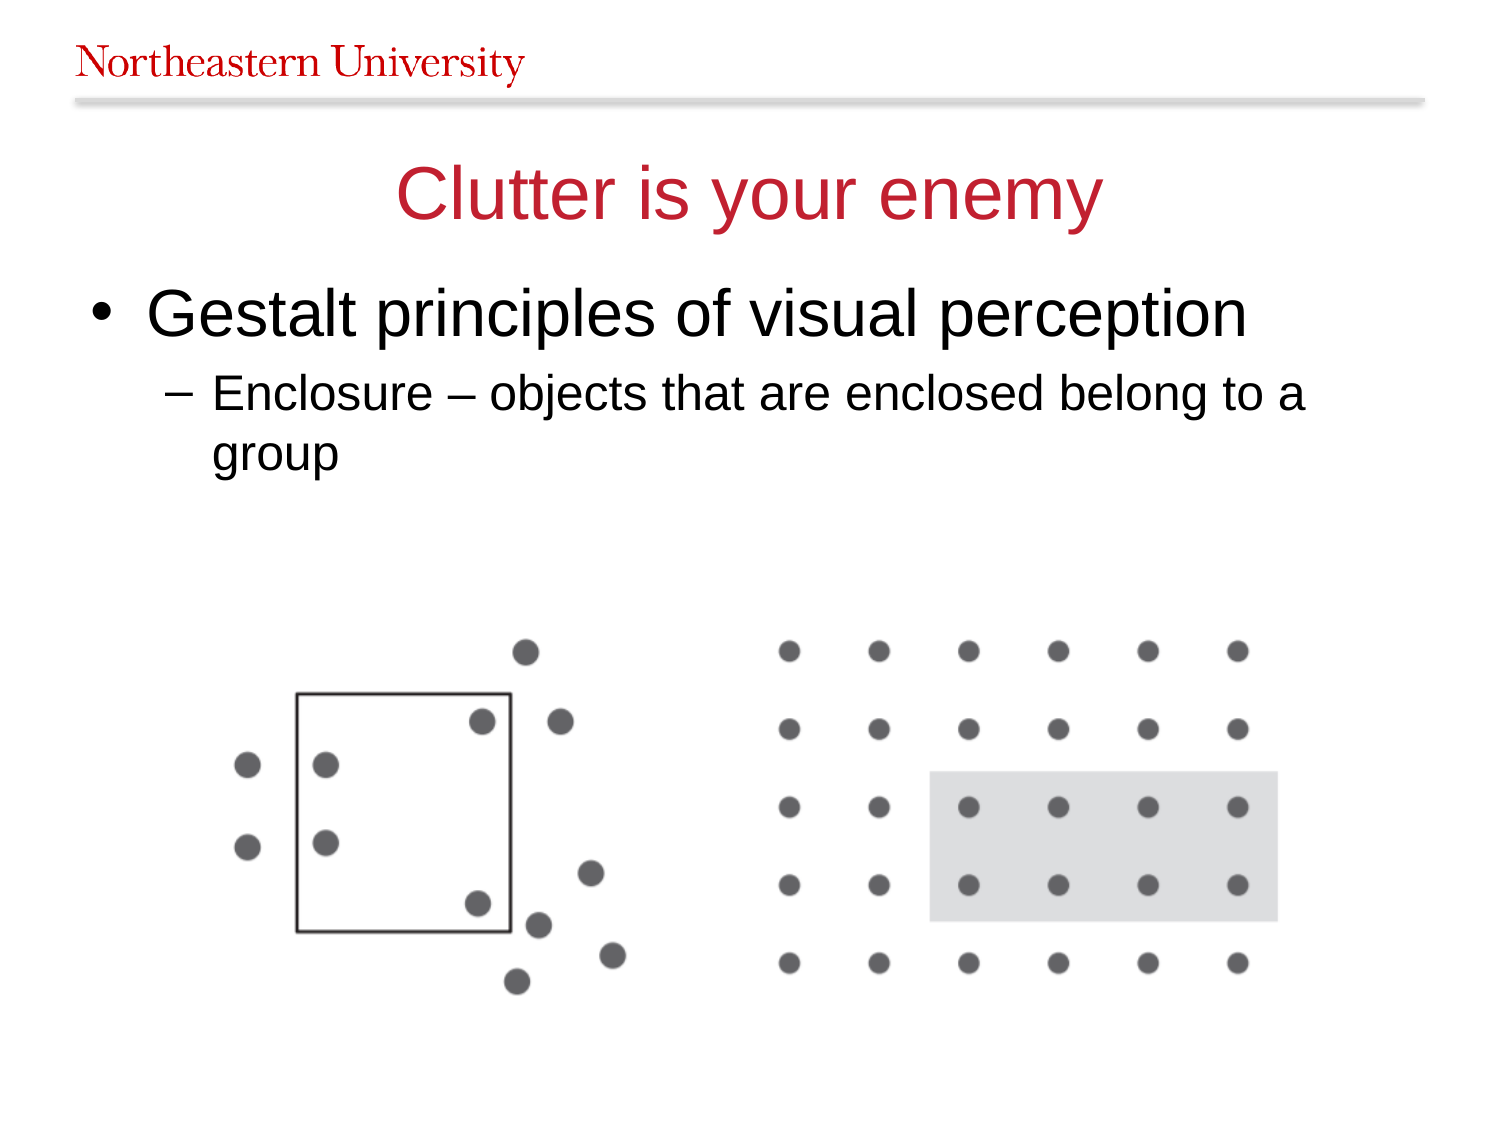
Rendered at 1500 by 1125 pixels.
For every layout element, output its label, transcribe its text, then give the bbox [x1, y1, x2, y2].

picture [75, 44, 525, 88]
picture [174, 487, 1385, 1047]
list Gestalt principles of visual perception Enclosure – objects that are enclosed belong to a group [75, 263, 1425, 1005]
title Clutter is your enemy [75, 137, 1425, 263]
